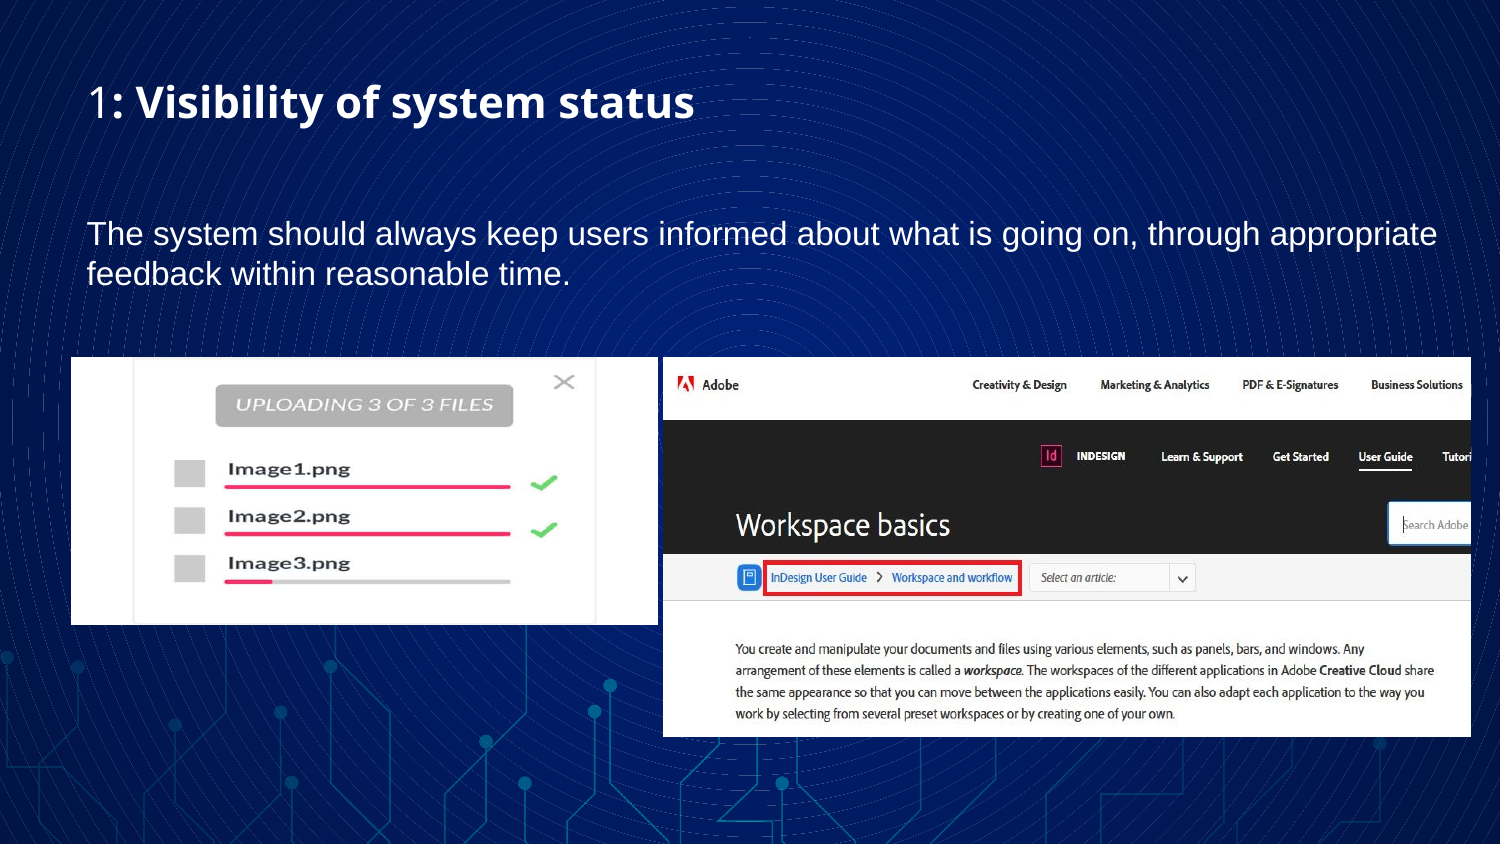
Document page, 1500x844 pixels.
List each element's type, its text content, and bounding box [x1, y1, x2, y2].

picture [662, 357, 1472, 737]
text_box The system should always keep users informed about what is going on, through appropriate feedback within reasonable time. [71, 197, 1471, 304]
title 1: Visibility of system status [71, 59, 1203, 144]
picture [71, 357, 659, 625]
